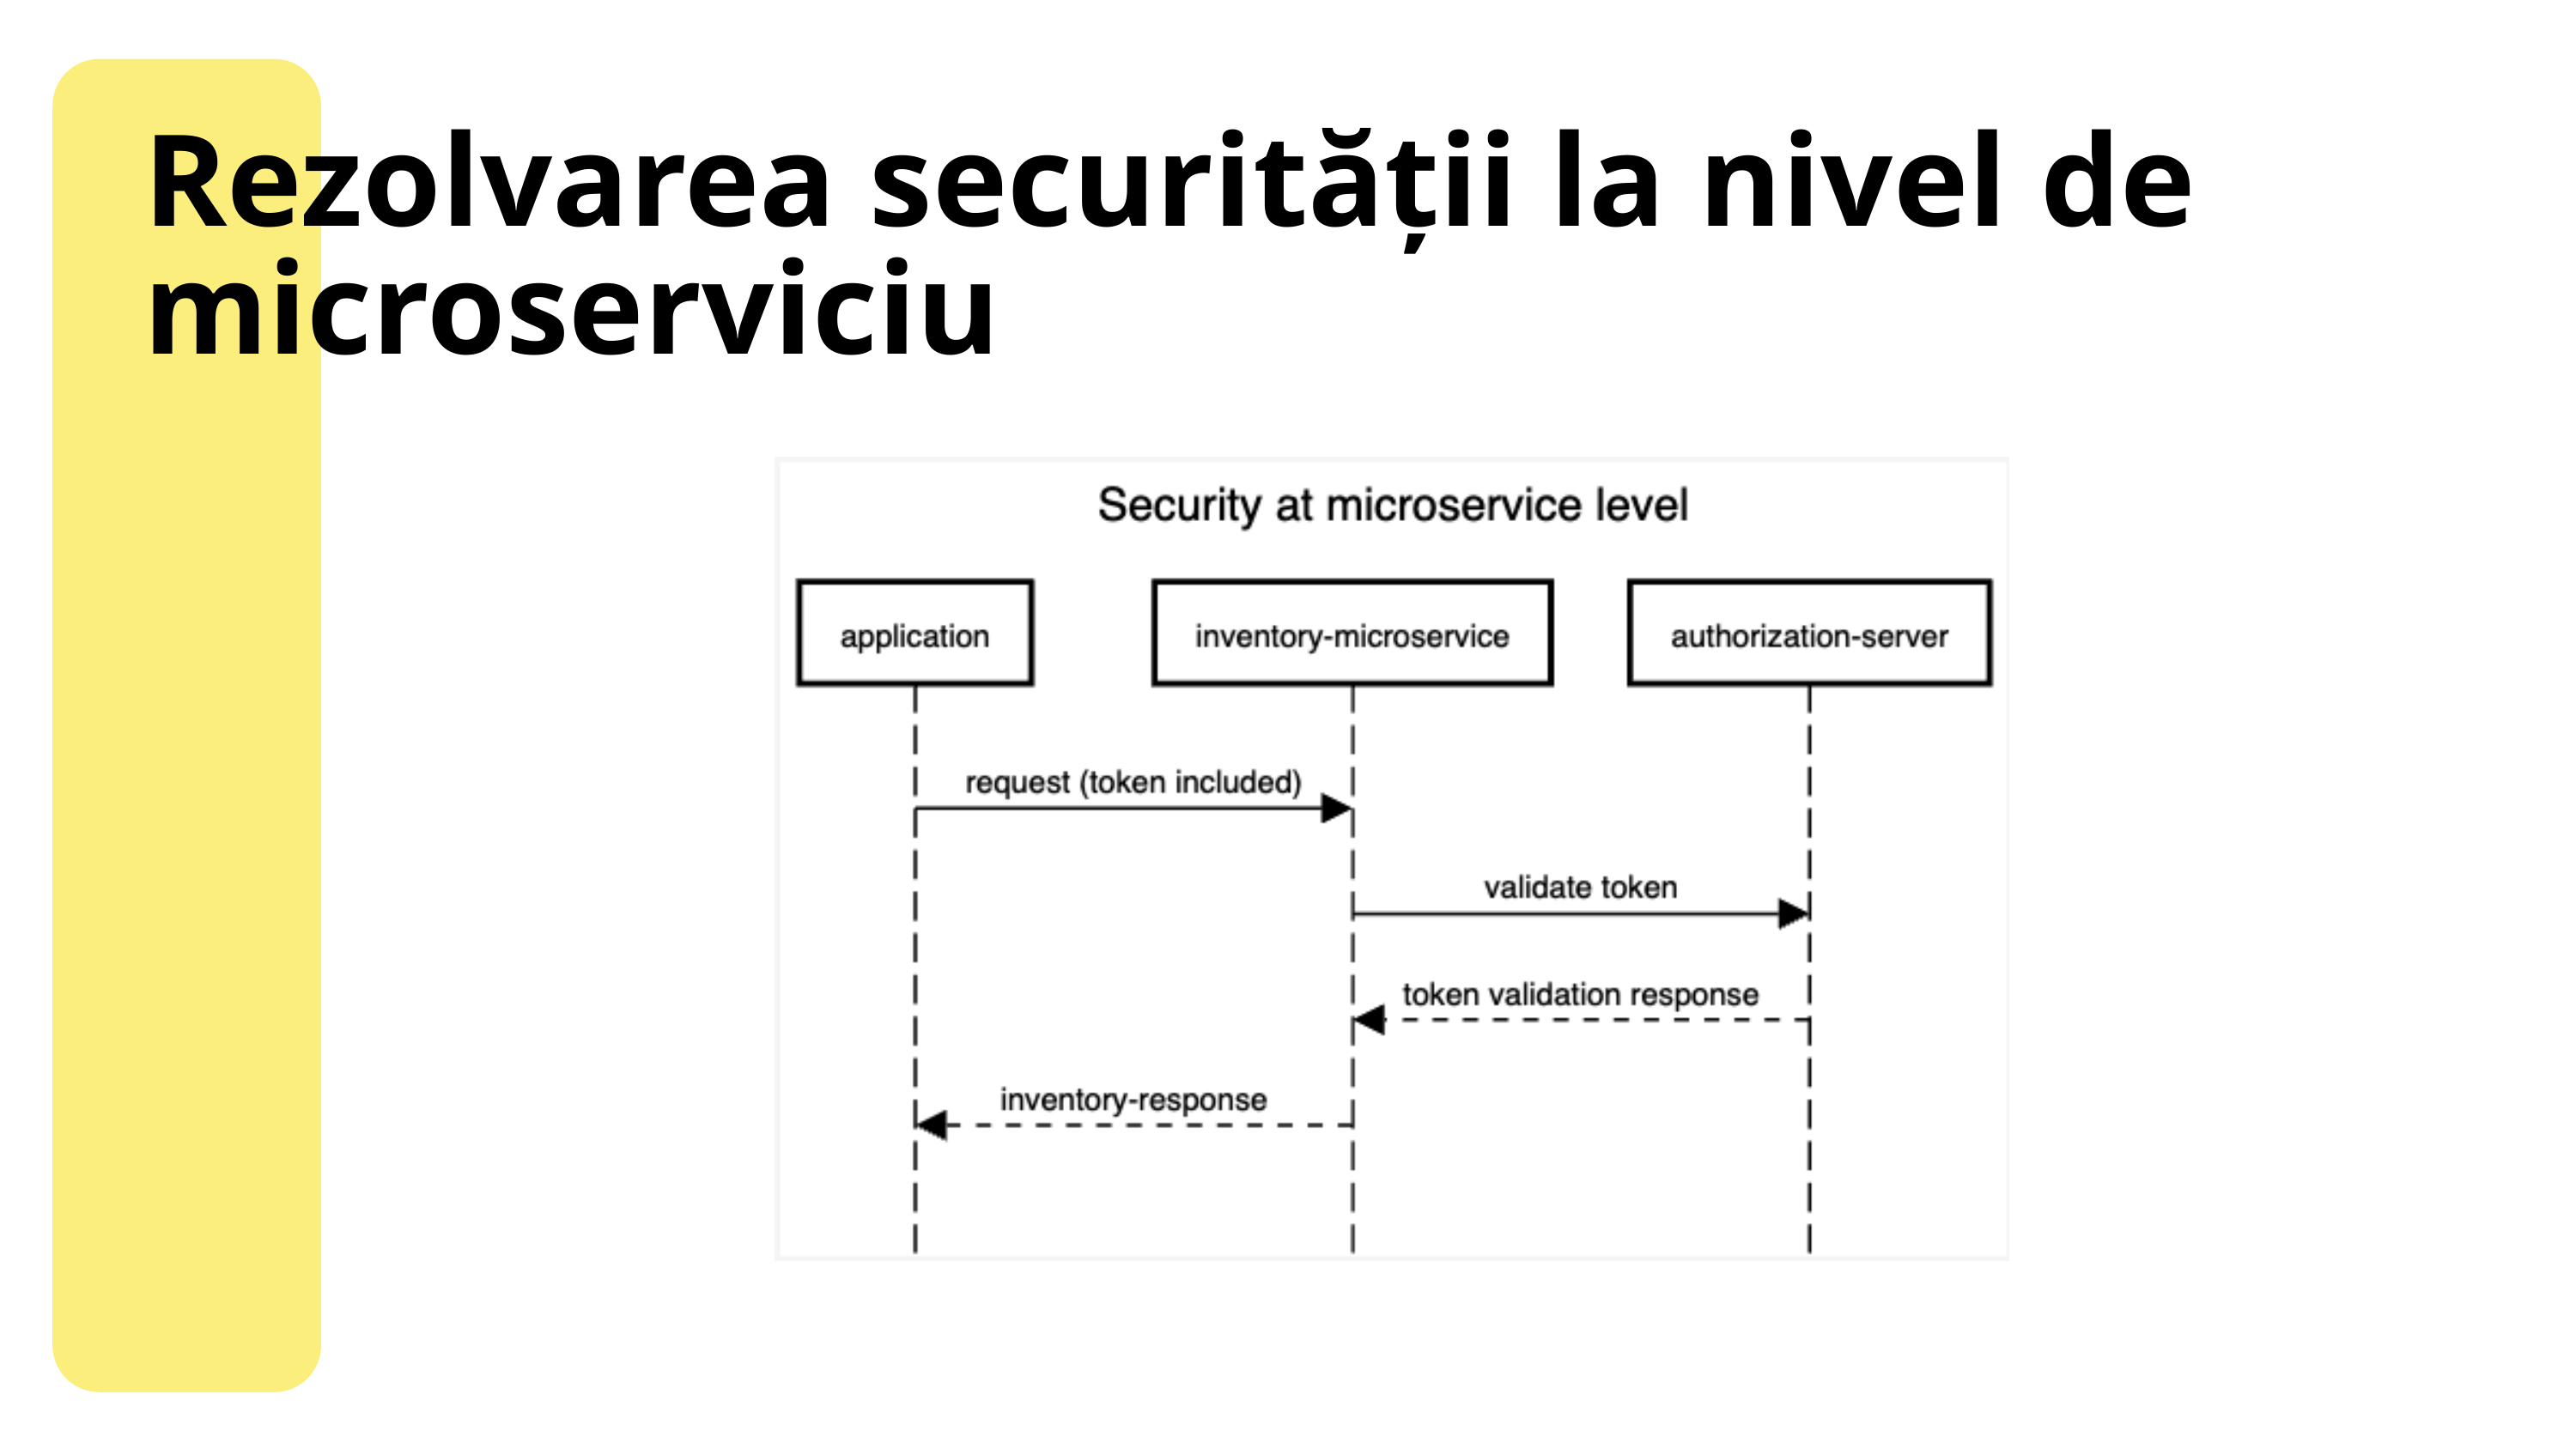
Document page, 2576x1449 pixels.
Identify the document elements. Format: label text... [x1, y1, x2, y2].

text_box [52, 58, 321, 1392]
text_box Rezolvarea securității la nivel de microserviciu [143, 123, 2454, 344]
picture [774, 457, 2009, 1261]
